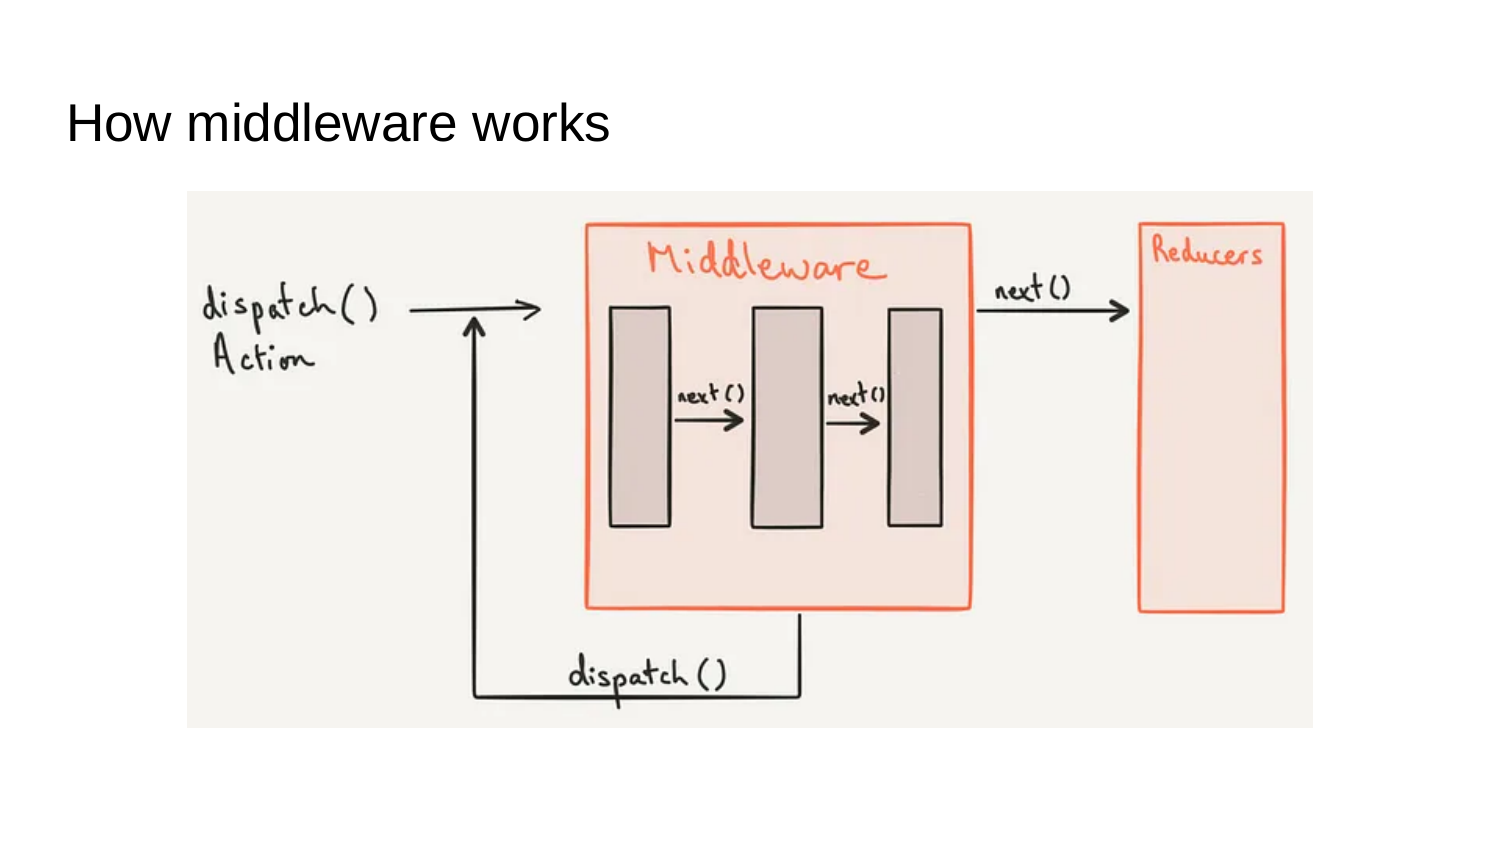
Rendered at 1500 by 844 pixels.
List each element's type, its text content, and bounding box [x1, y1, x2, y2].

picture [187, 191, 1313, 729]
title How middleware works [51, 72, 1449, 167]
